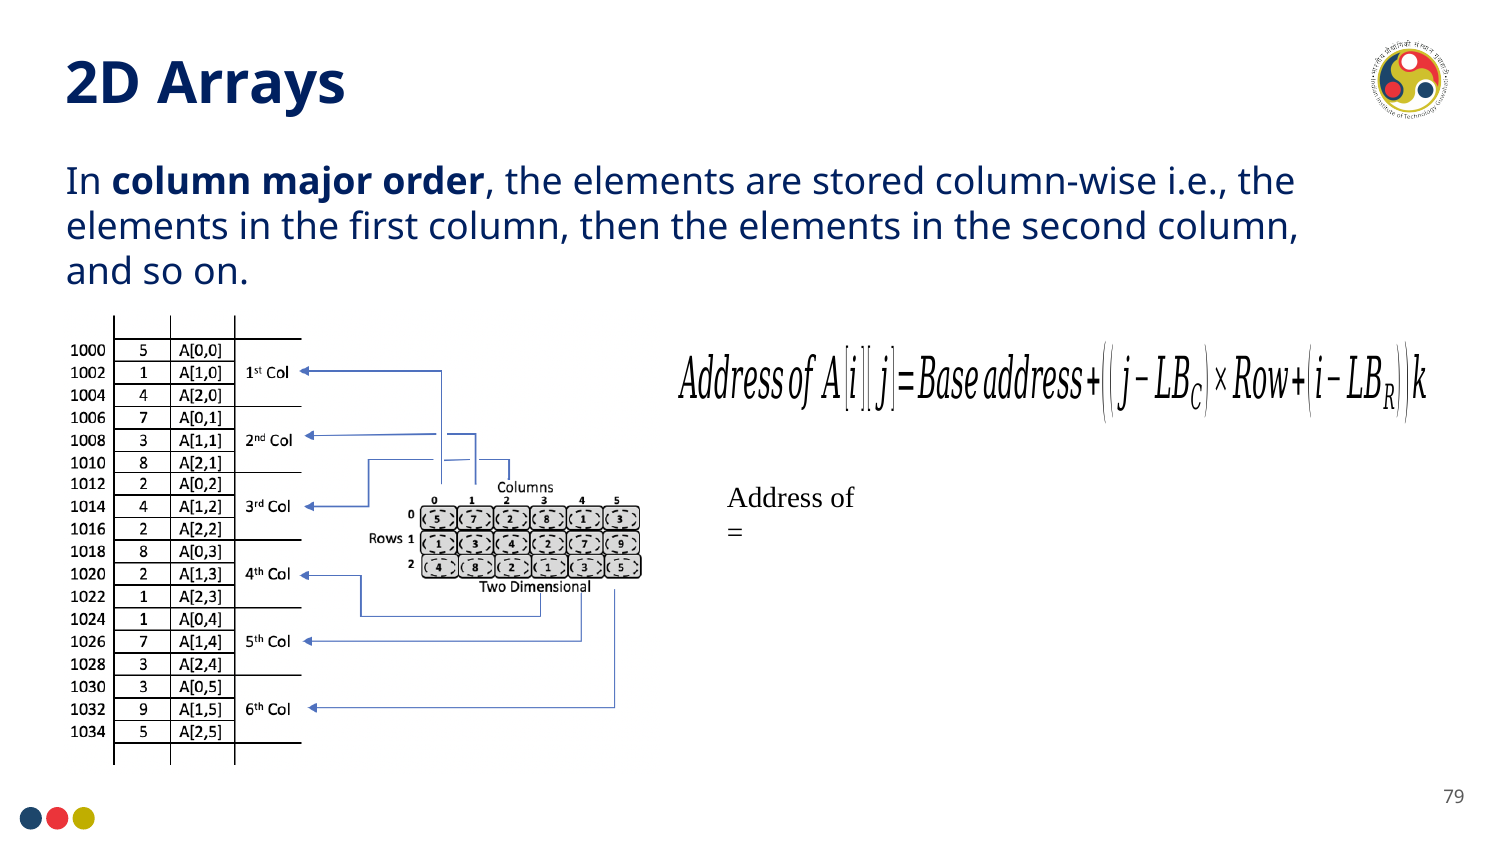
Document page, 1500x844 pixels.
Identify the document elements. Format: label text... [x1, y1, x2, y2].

picture [63, 307, 660, 774]
text_box 2D Arrays [51, 38, 1449, 132]
slide_number 79 [1389, 764, 1480, 830]
text_box In column major order, the elements are stored column-wise i.e., the elements in the first column, then the elements in the second column, and so on. [51, 149, 1331, 300]
